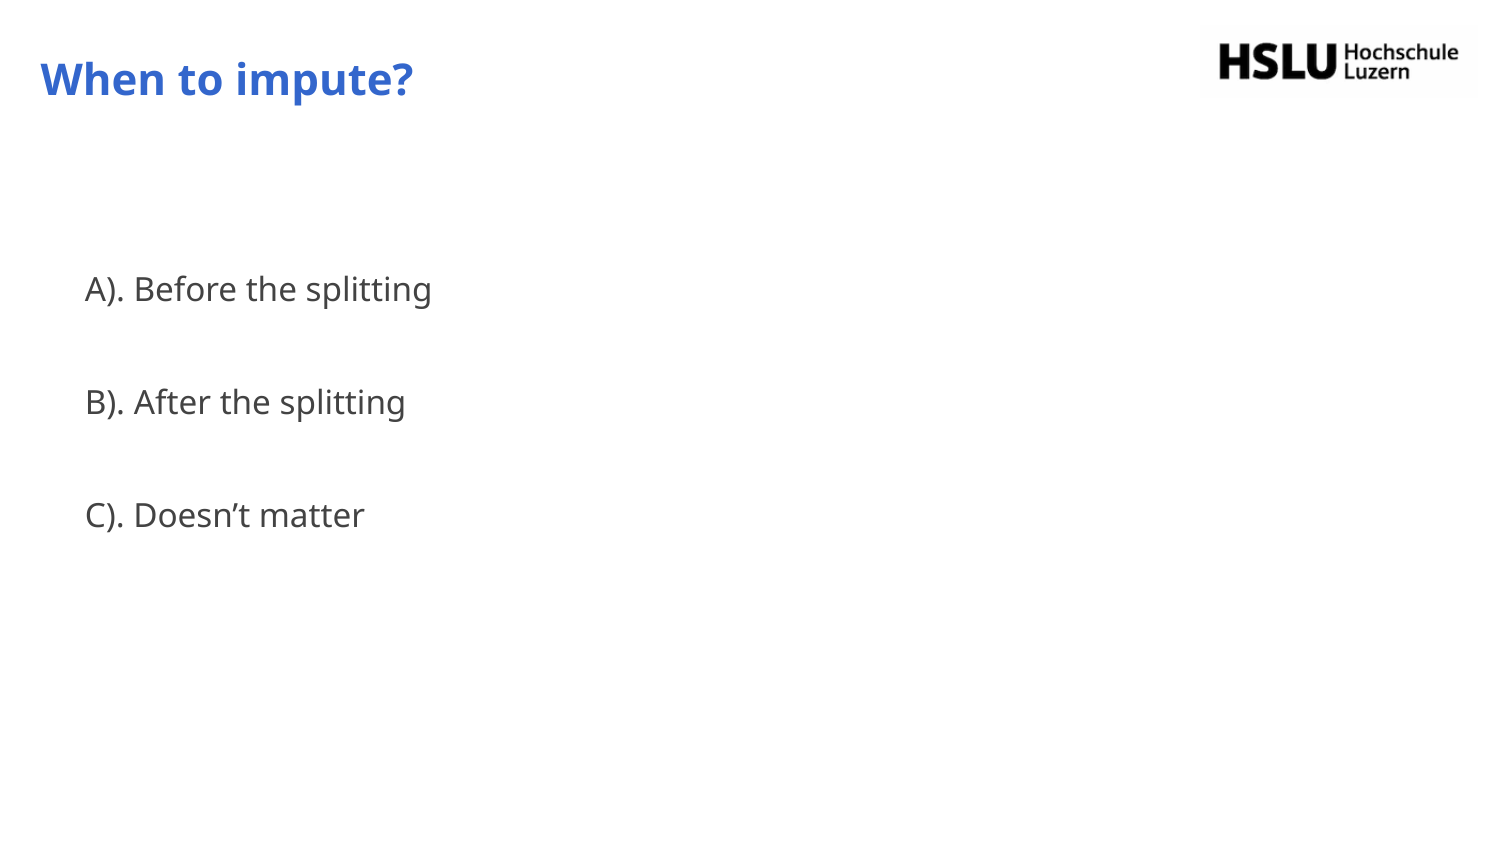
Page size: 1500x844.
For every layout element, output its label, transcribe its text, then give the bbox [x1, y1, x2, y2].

picture [1200, 25, 1478, 98]
list A). Before the splitting B). After the splitting C). Doesn’t matter [69, 212, 890, 445]
title When to impute? [25, 23, 684, 70]
